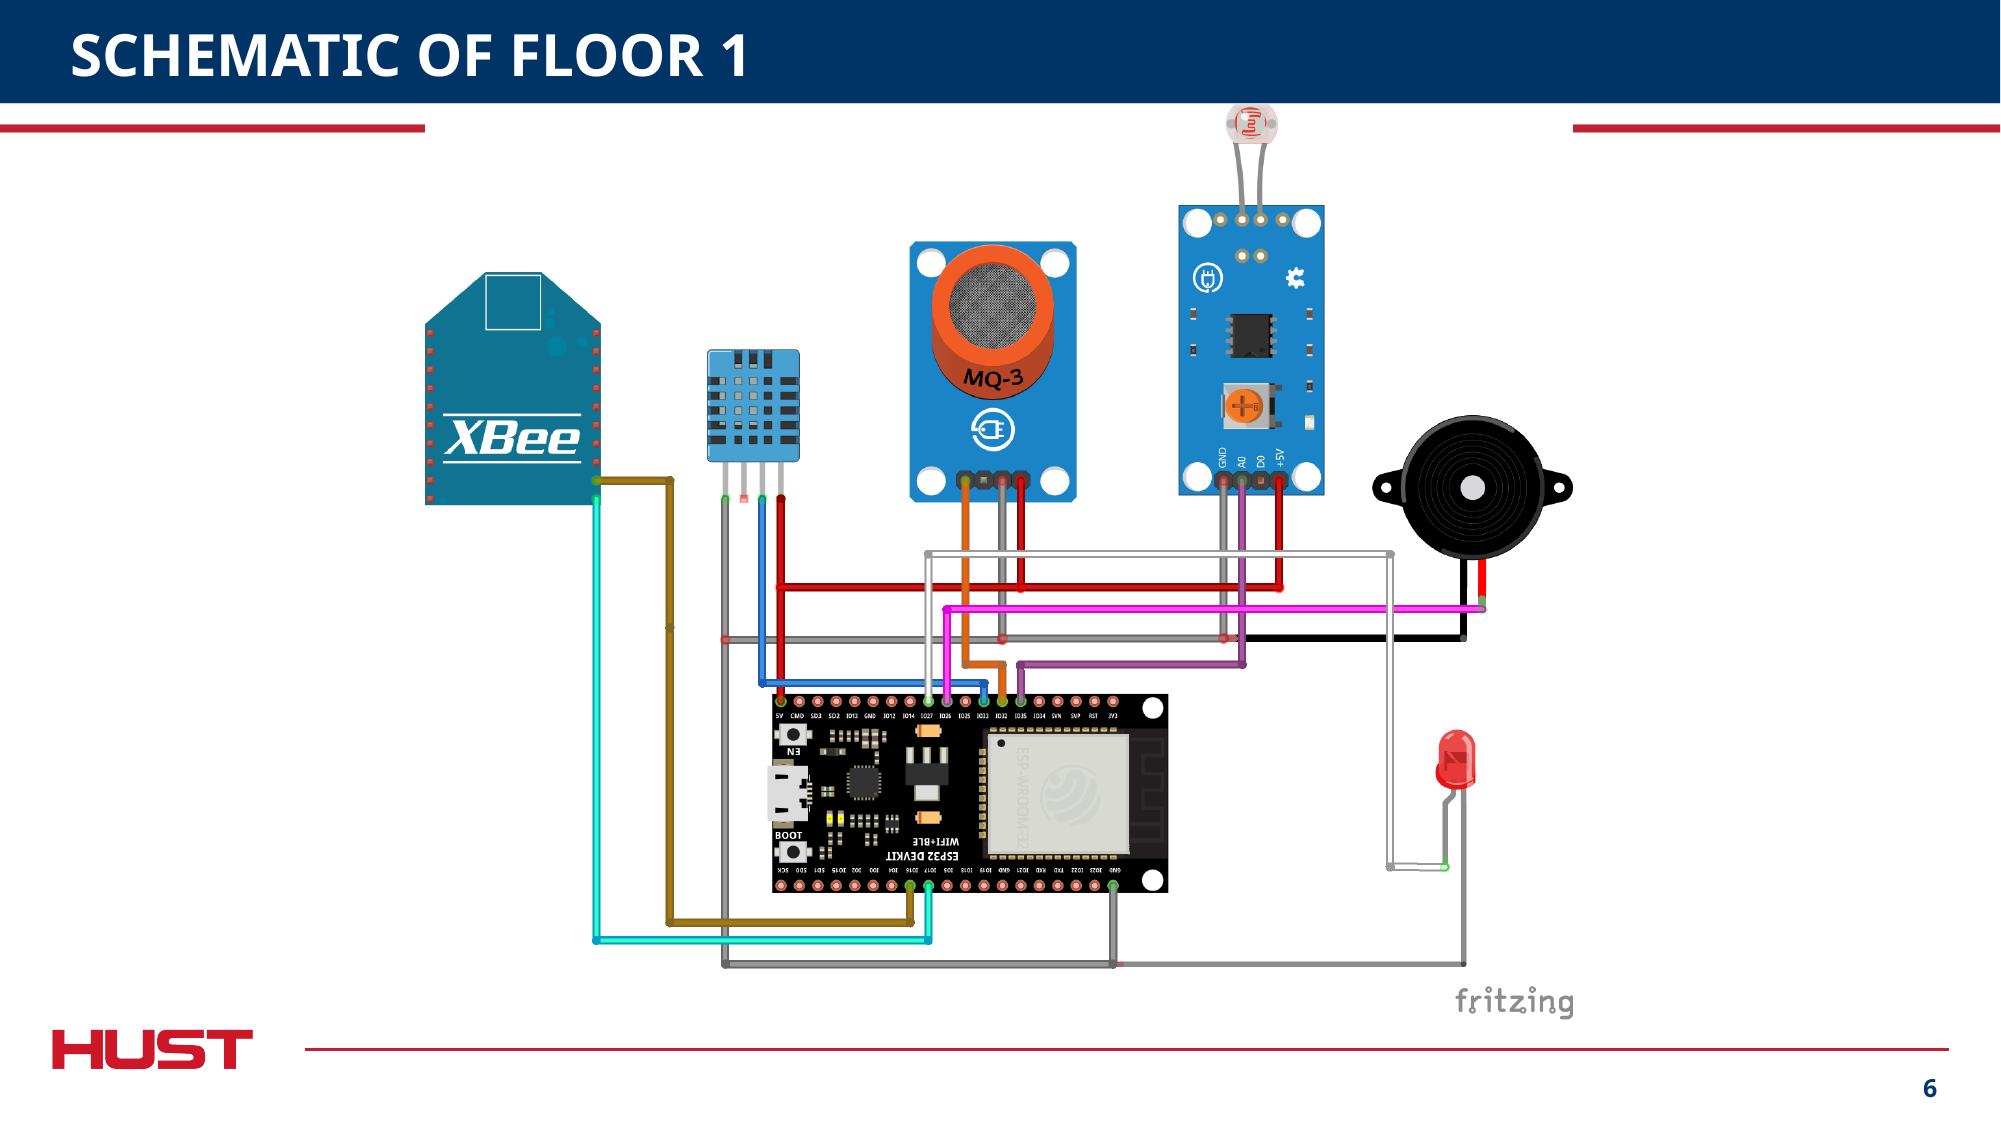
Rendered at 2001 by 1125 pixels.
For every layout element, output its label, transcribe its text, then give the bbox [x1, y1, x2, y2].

slide_number 6 [1502, 1065, 1953, 1125]
picture [0, 0, 2001, 1125]
title SCHEMATIC OF FLOOR 1 [55, 18, 1945, 90]
